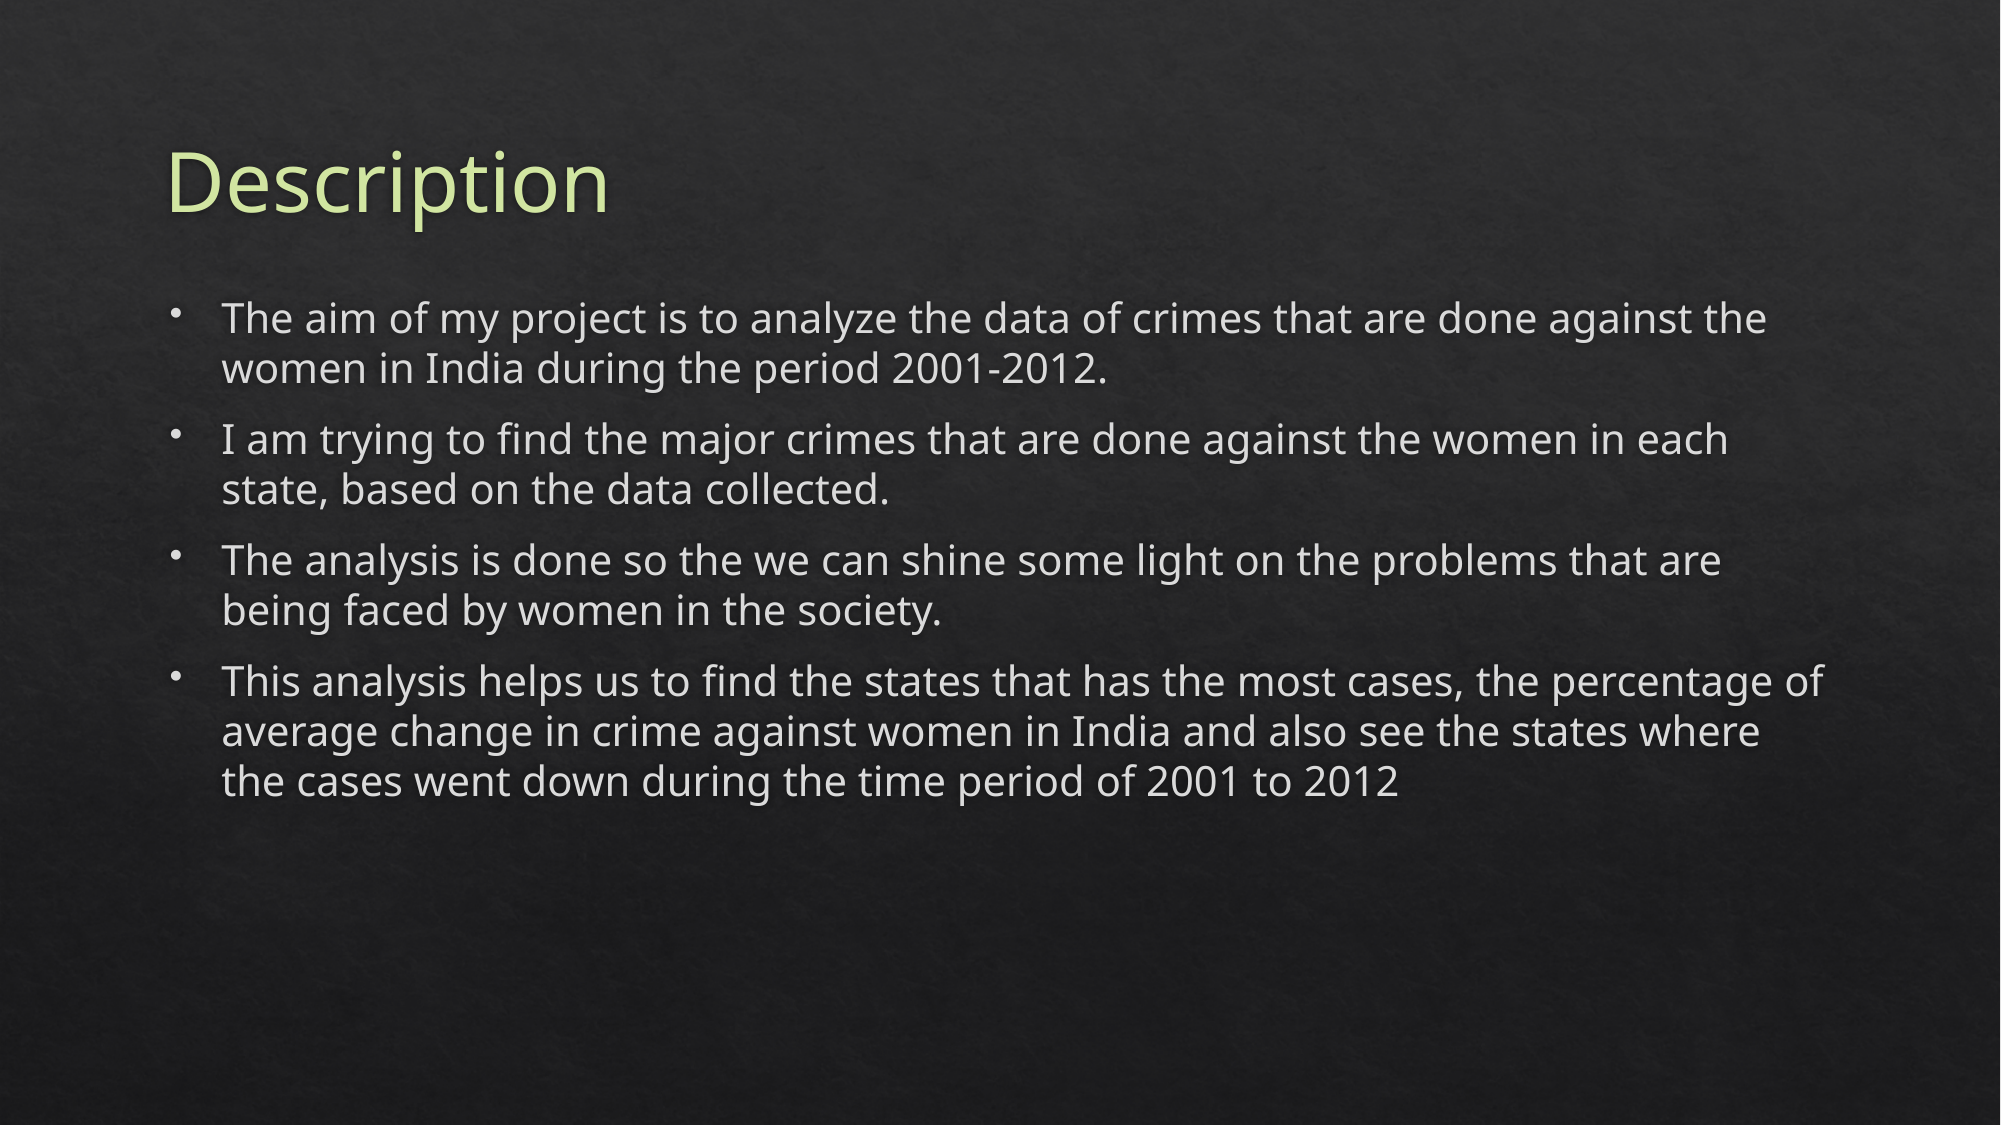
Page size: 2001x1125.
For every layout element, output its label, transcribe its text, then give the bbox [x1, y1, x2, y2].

list The aim of my project is to analyze the data of crimes that are done against the women in India during the period 2001-2012. I am trying to find the major crimes that are done against the women in each state, based on the data collected. The analysis is done so the we can shine some light on the problems that are being faced by women in the society. This analysis helps us to find the states that has the most cases, the percentage of average change in crime against women in India and also see the states where the cases went down during the time period of 2001 to 2012 [149, 284, 1849, 950]
title Description [149, 99, 1849, 260]
